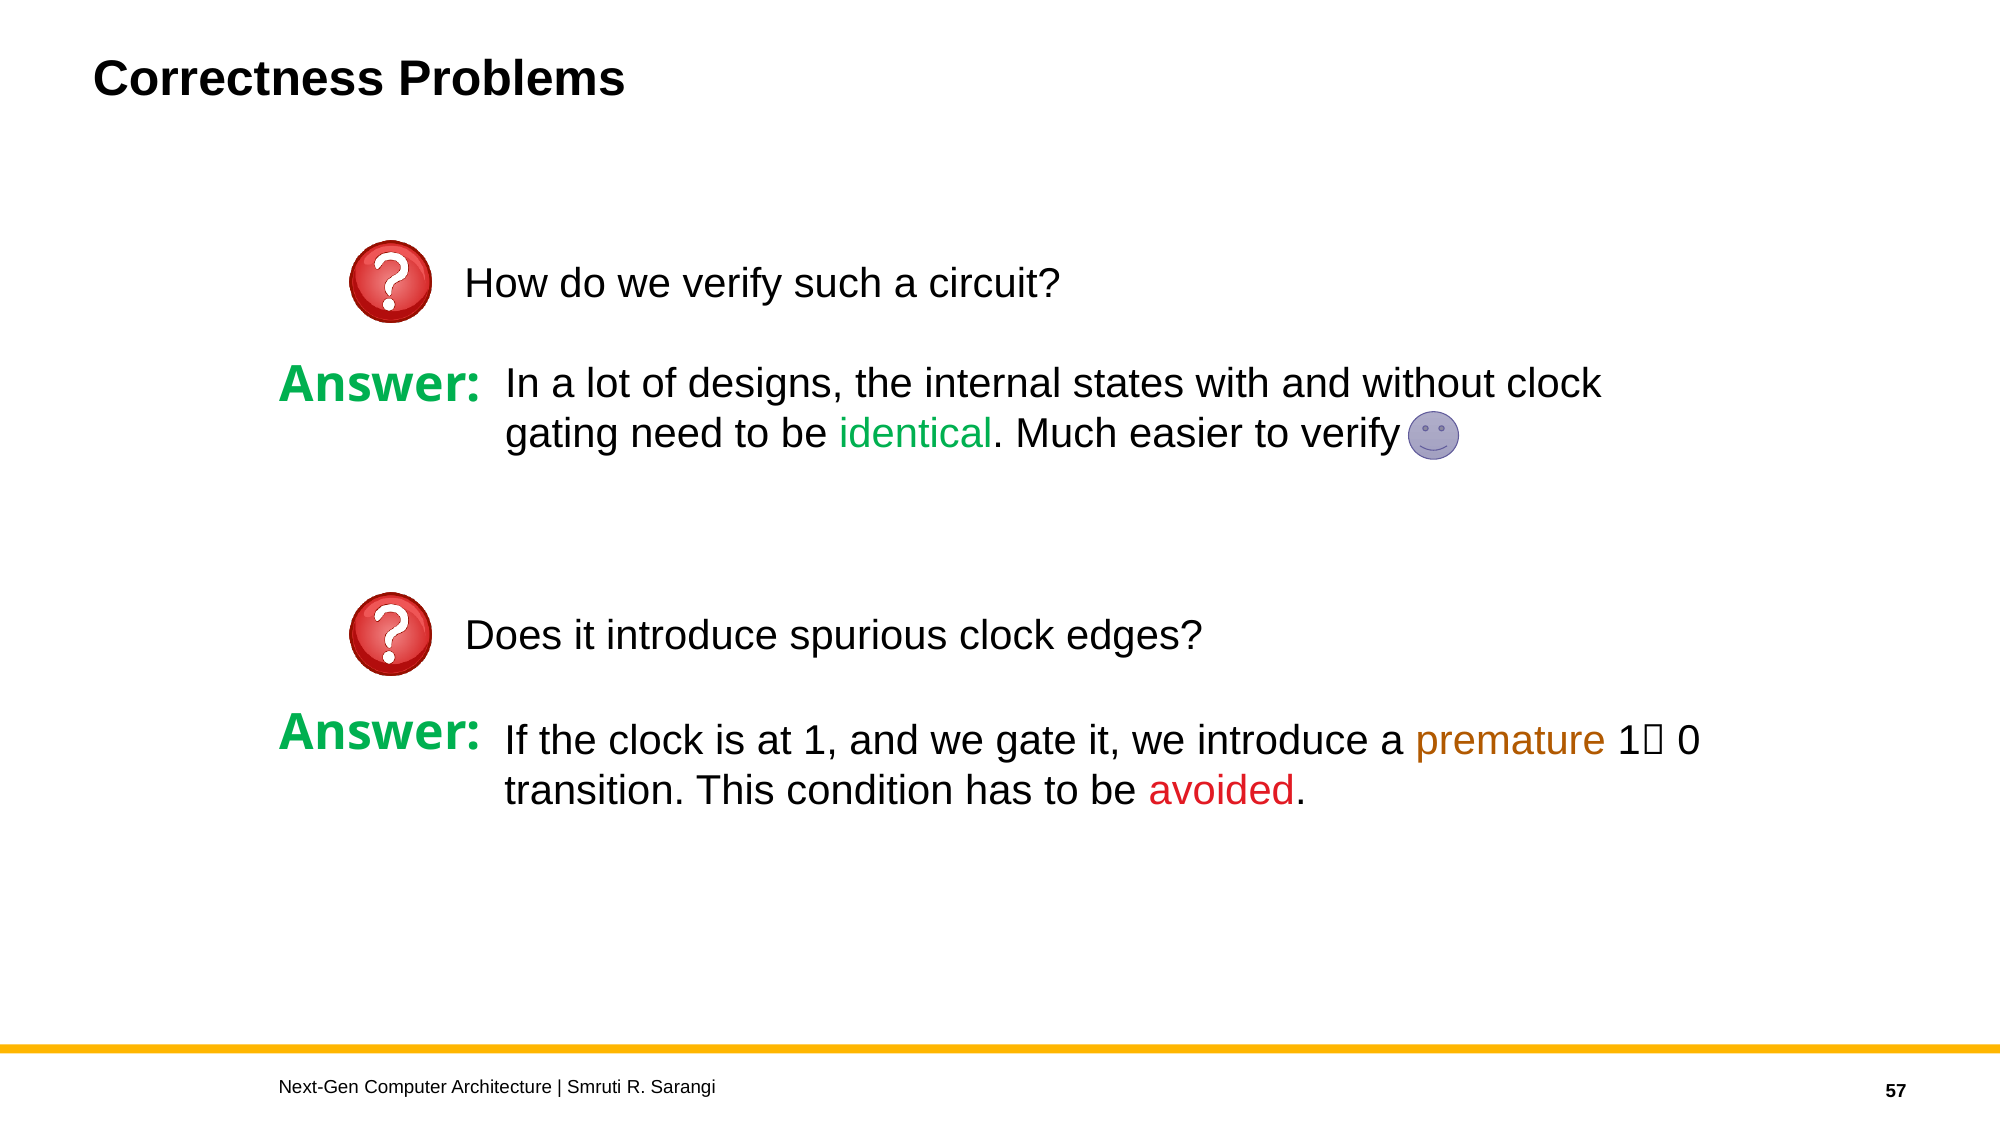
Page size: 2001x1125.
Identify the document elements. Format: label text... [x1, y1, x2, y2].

text_box [1407, 411, 1460, 460]
text_box Answer: [265, 692, 517, 767]
title Correctness Problems [78, 45, 1578, 180]
slide_number 57 [1711, 1071, 1922, 1109]
text_box In a lot of designs, the internal states with and without clock gating need to be identical. Much easier to verify [490, 348, 1618, 464]
picture [349, 240, 432, 323]
text_box If the clock is at 1, and we gate it, we introduce a premature 1 0 transition. This condition has to be avoided. [489, 705, 1716, 820]
text_box Answer: [265, 343, 517, 419]
text_box How do we verify such a circuit? [449, 247, 1088, 313]
picture [349, 592, 432, 676]
footer Next-Gen Computer Architecture | Smruti R. Sarangi [263, 1067, 1464, 1105]
text_box Does it introduce spurious clock edges? [450, 600, 1231, 666]
